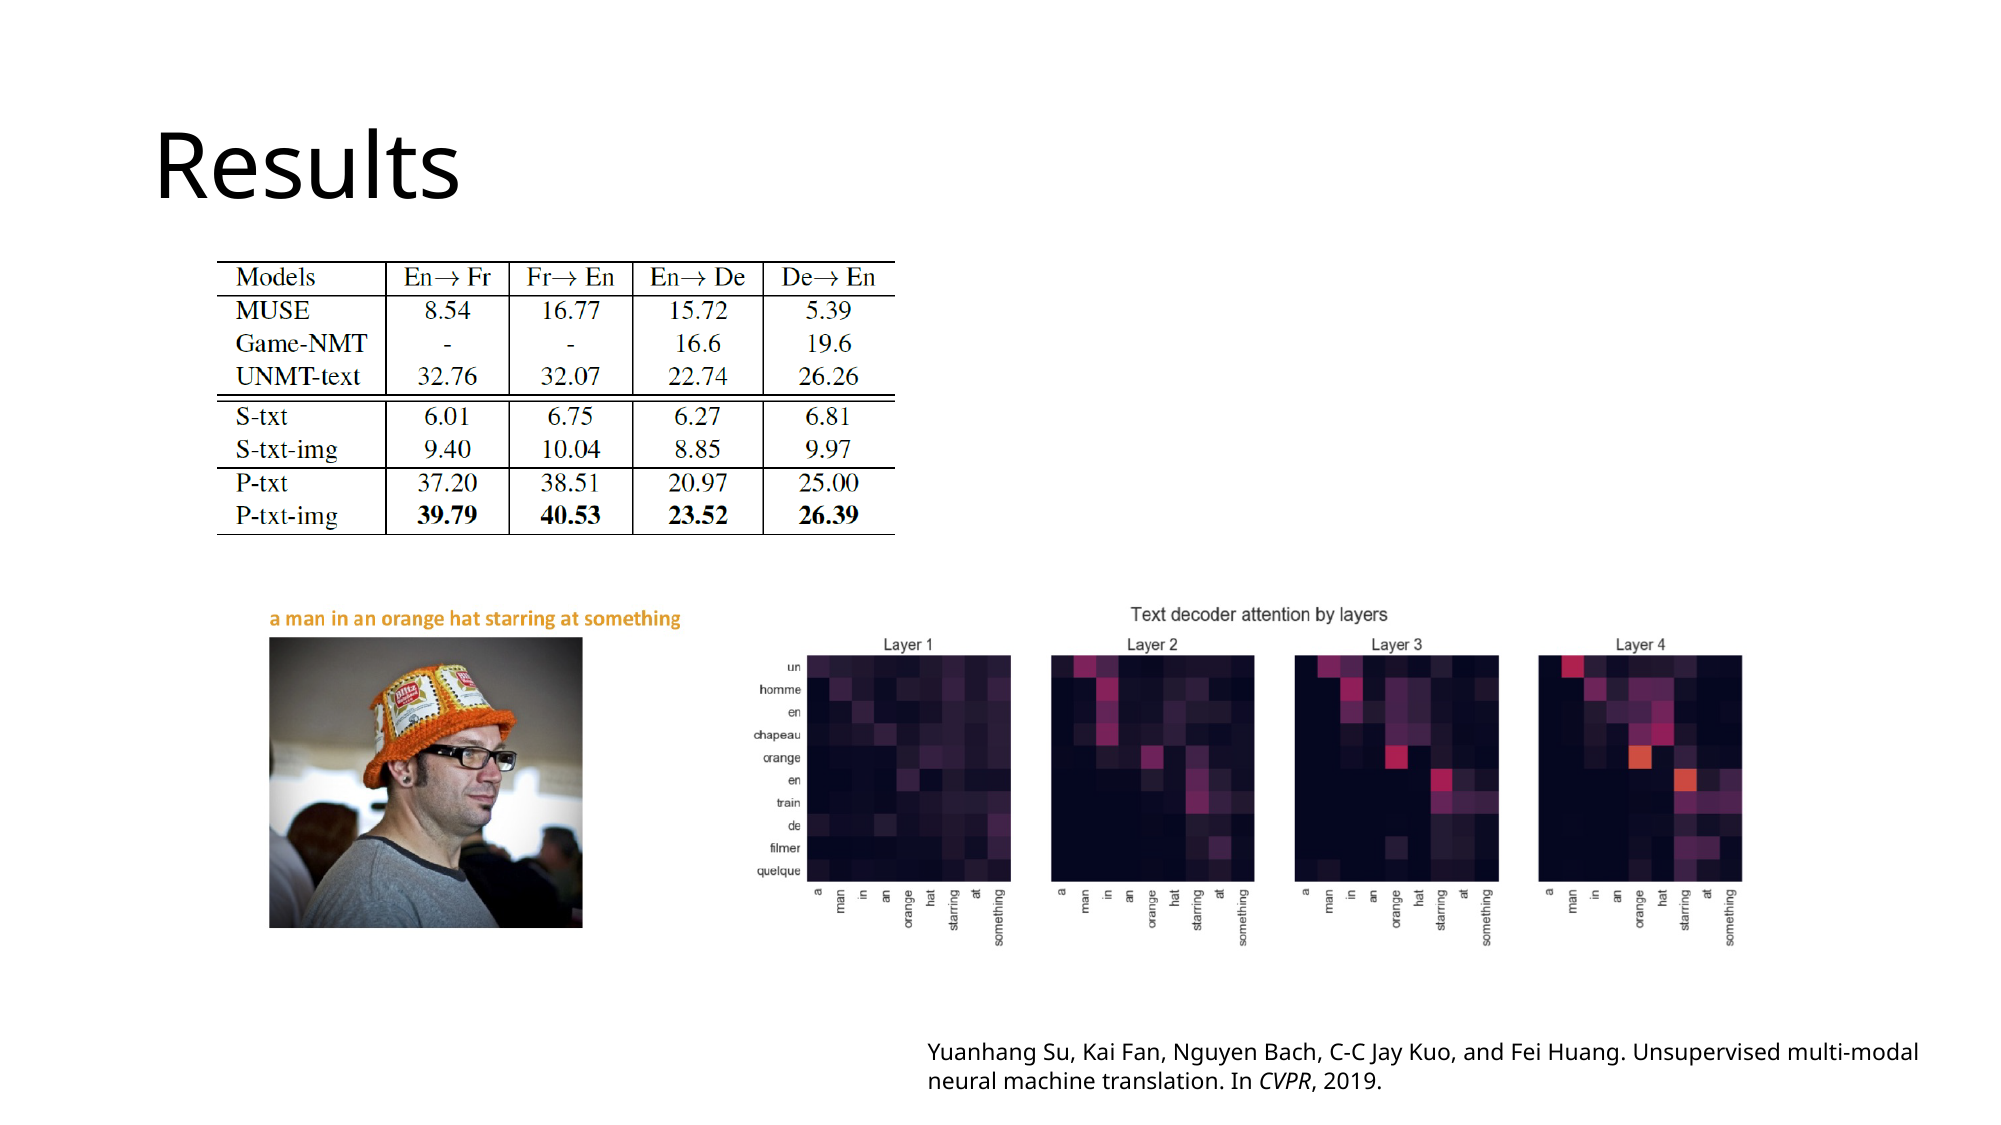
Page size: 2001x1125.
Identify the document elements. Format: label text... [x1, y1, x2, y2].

picture [246, 585, 1754, 954]
picture [201, 242, 913, 549]
text_box Yuanhang Su, Kai Fan, Nguyen Bach, C-C Jay Kuo, and Fei Huang. Unsupervised multi-modal neural machine translation. In CVPR, 2019. [912, 1028, 2000, 1102]
title Results [137, 59, 1863, 278]
